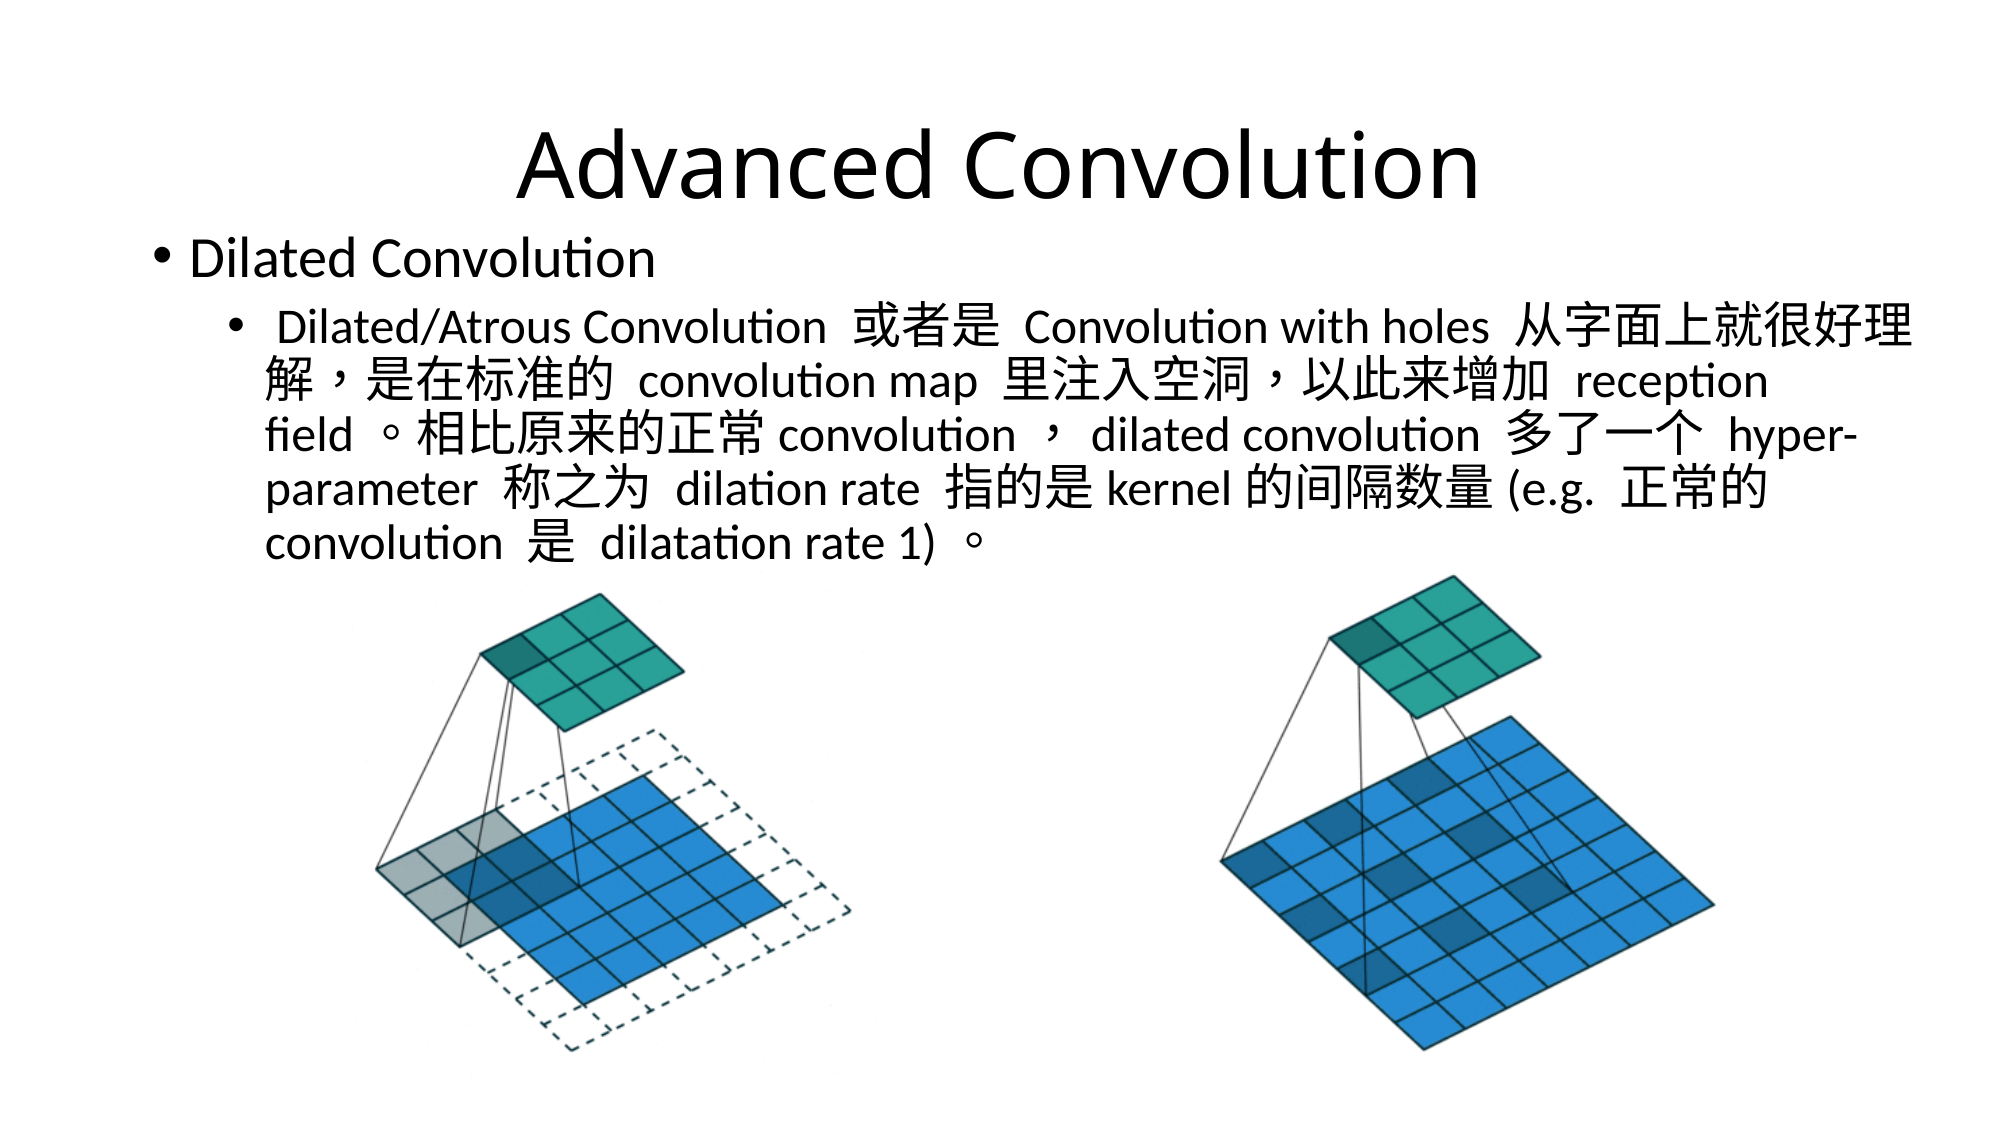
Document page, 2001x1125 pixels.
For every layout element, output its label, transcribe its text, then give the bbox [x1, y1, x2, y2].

title Advanced Convolution [137, 59, 1863, 278]
list Dilated Convolution Dilated/Atrous Convolution 或者是 Convolution with holes 从字面上就很好理解，是在标准的 convolution map 里注入空洞，以此来增加 reception field。相比原来的正常convolution，dilated convolution 多了一个 hyper-parameter 称之为 dilation rate 指的是kernel的间隔数量(e.g. 正常的 convolution 是 dilatation rate 1)。 [137, 219, 1945, 788]
picture [347, 565, 880, 1080]
picture [1190, 546, 1744, 1080]
